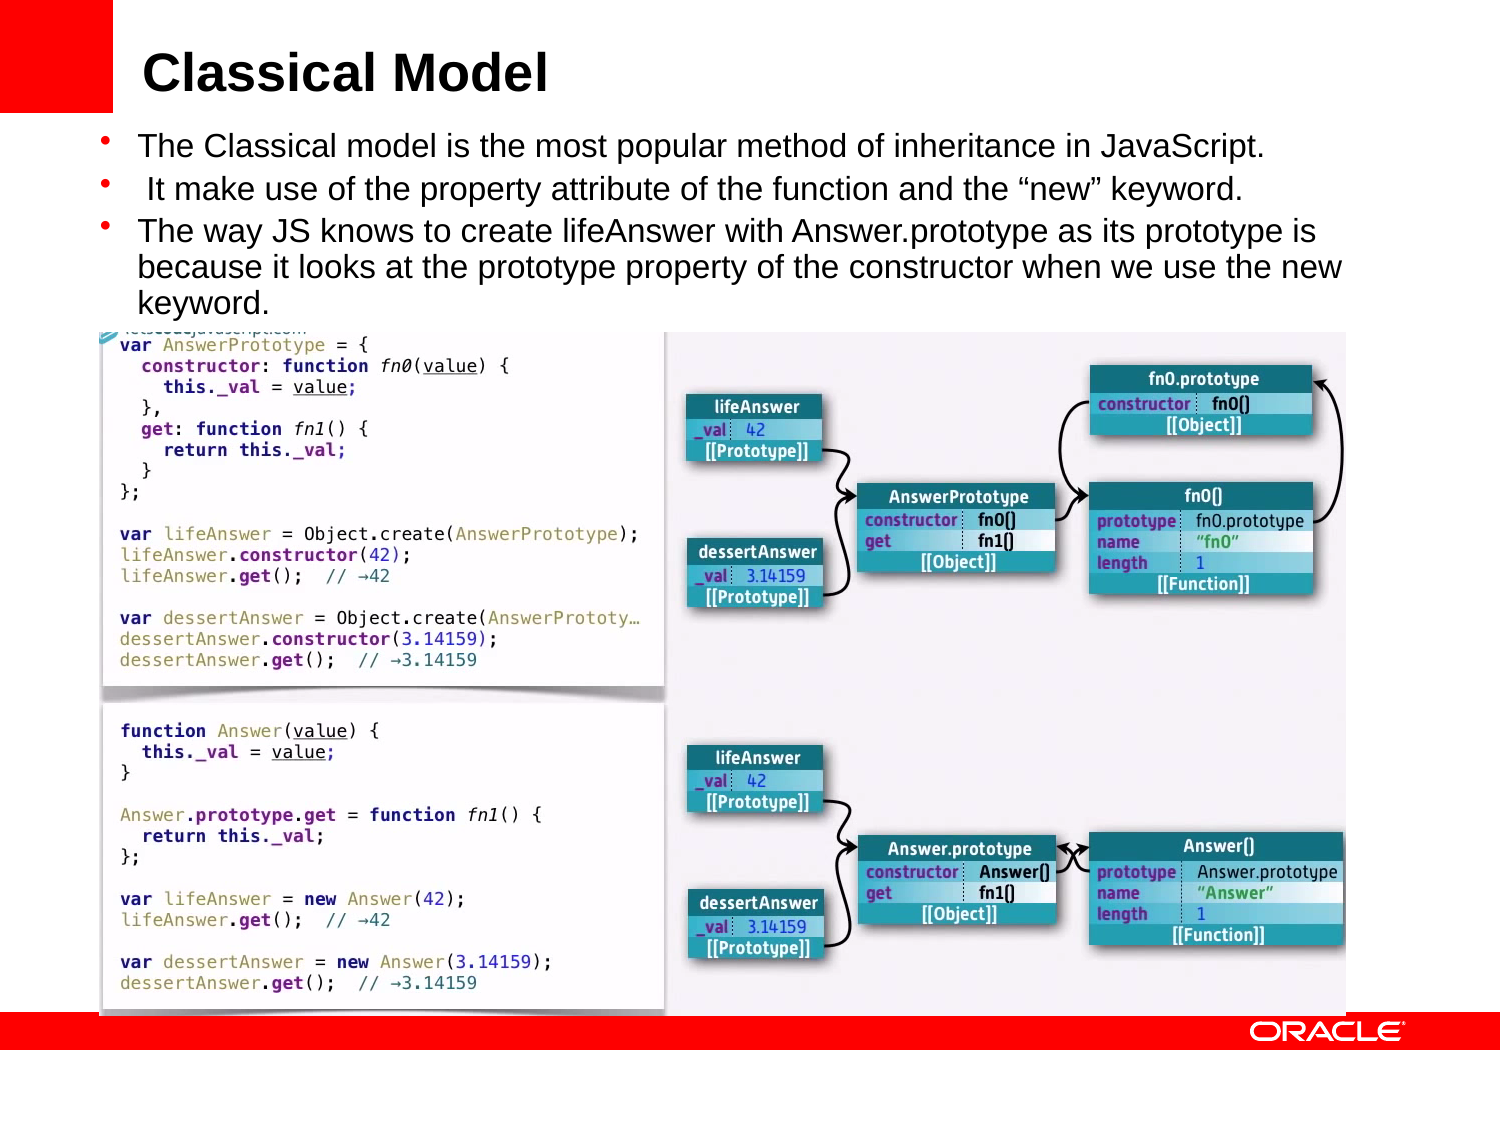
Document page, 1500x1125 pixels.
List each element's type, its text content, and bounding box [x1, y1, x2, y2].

title Classical Model [141, 36, 1267, 128]
picture [0, 331, 1346, 1050]
picture [1435, 1012, 1500, 1050]
list The Classical model is the most popular method of inheritance in JavaScript. It make use of the property attribute of the function and the “new” keyword. The way JS knows to create lifeAnswer with Answer.prototype as its prototype is because it looks at the prototype property of the constructor when we use the new keyword. [99, 128, 1435, 1088]
picture [0, 0, 113, 113]
